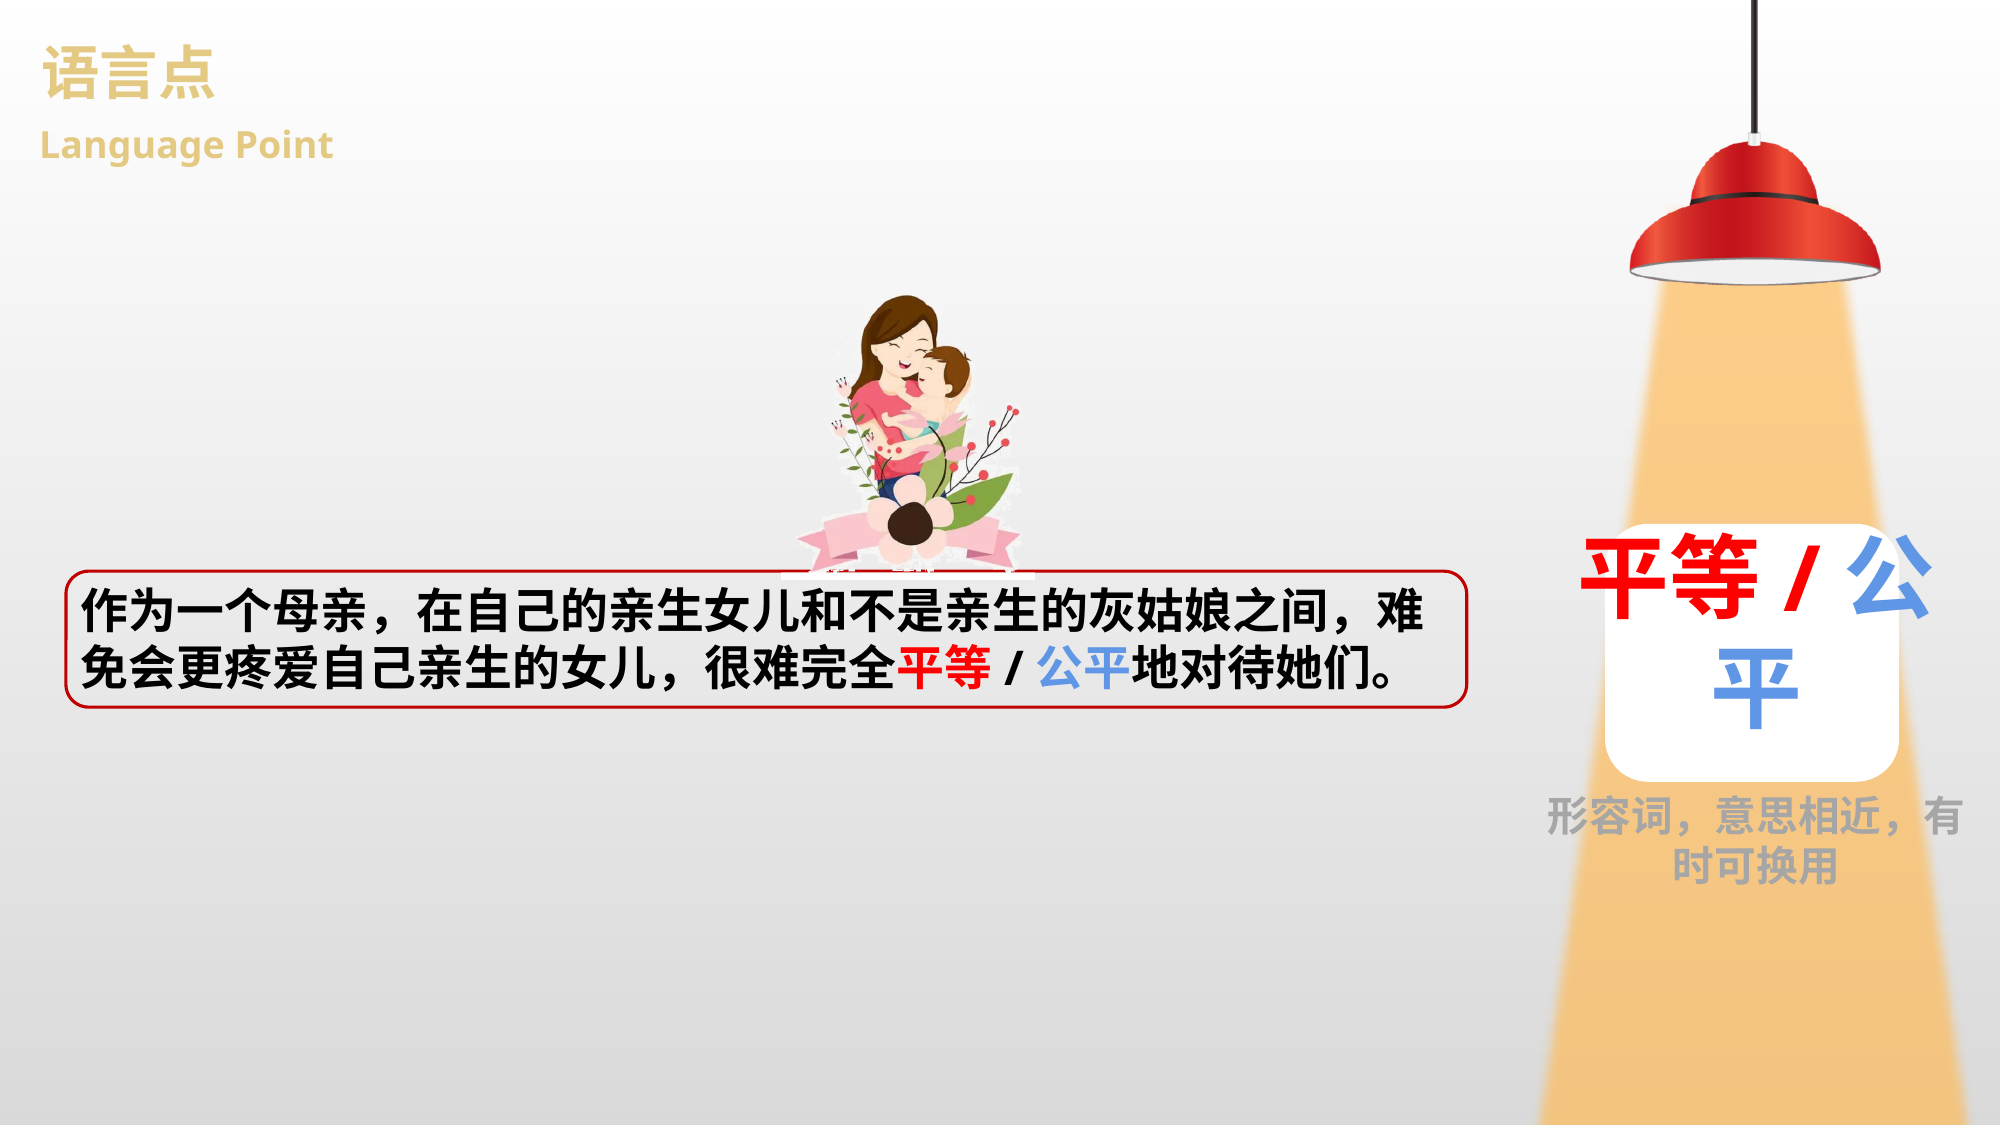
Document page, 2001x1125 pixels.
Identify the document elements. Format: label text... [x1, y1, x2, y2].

text_box Language Point [24, 113, 349, 174]
picture [1603, 0, 1900, 295]
text_box [1547, 791, 1962, 1125]
picture [781, 294, 1035, 580]
text_box 语言点 [27, 28, 1066, 114]
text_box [65, 571, 1467, 708]
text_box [1523, 512, 1990, 791]
text_box [1637, 295, 1872, 512]
